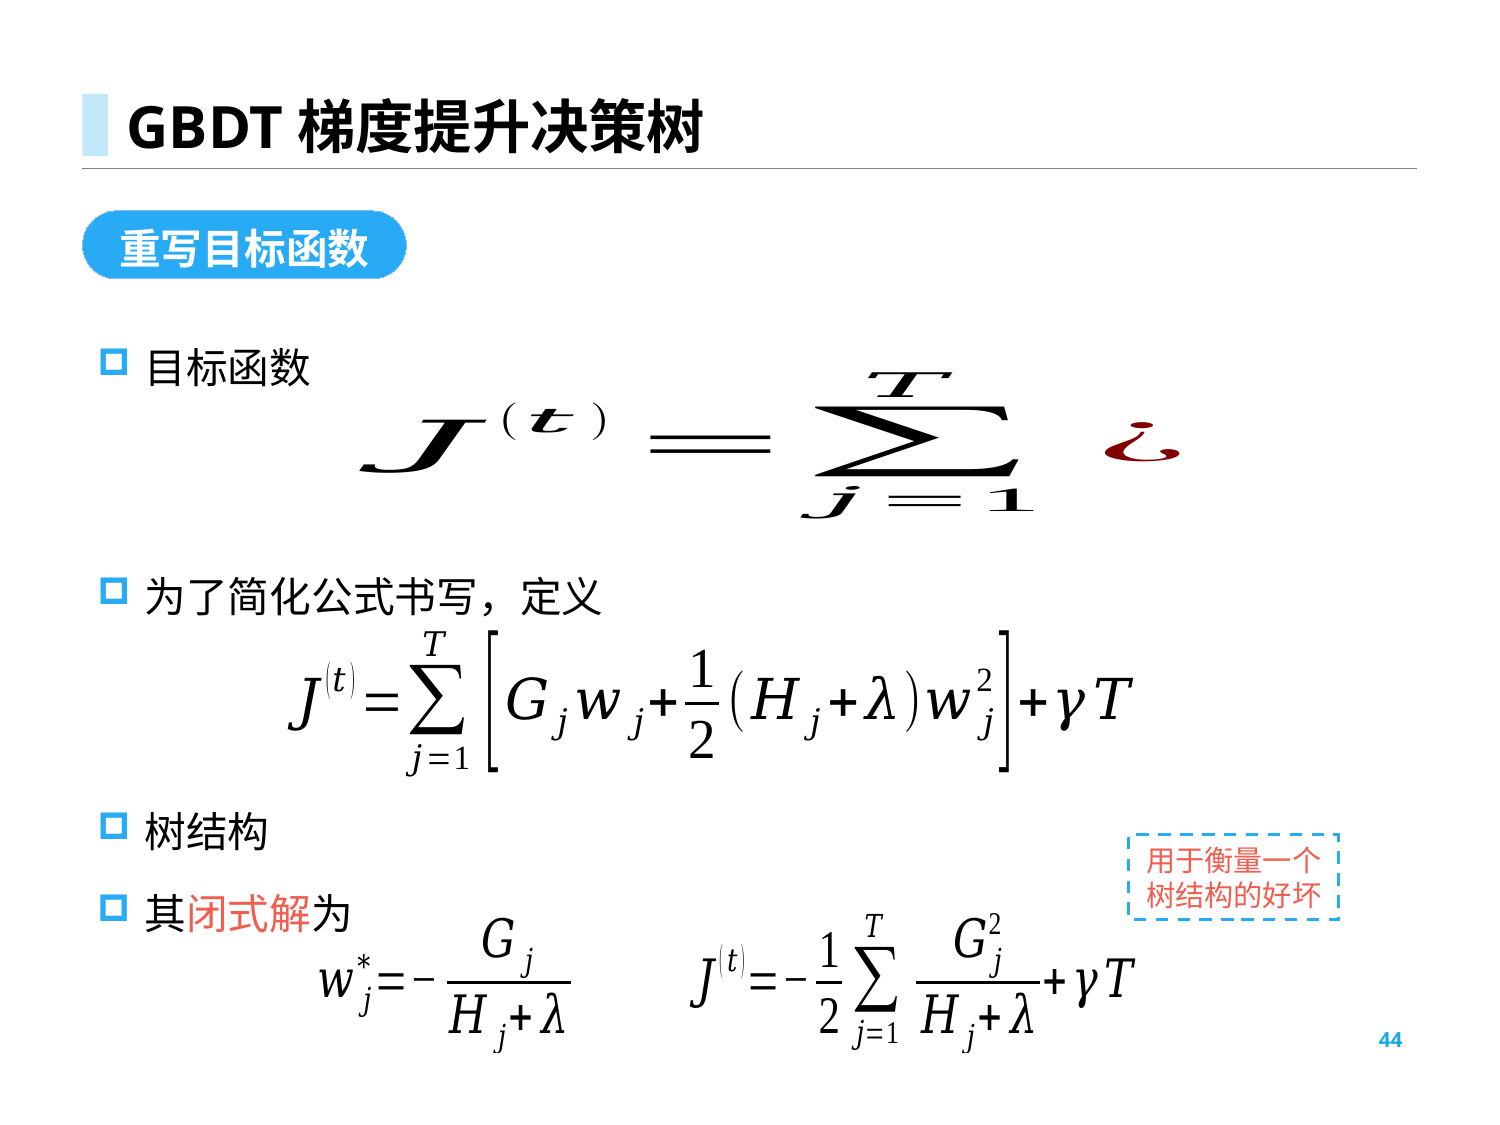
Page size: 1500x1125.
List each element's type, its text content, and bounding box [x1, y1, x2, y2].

text_box 用于衡量一个树结构的好坏 [1128, 834, 1340, 921]
slide_number 44 [1059, 1023, 1418, 1058]
text_box 其闭式解为 [82, 829, 1339, 963]
title GBDT梯度提升决策树 [111, 0, 1447, 169]
text_box 目标函数 [82, 283, 1418, 431]
text_box 重写目标函数 [82, 210, 407, 279]
